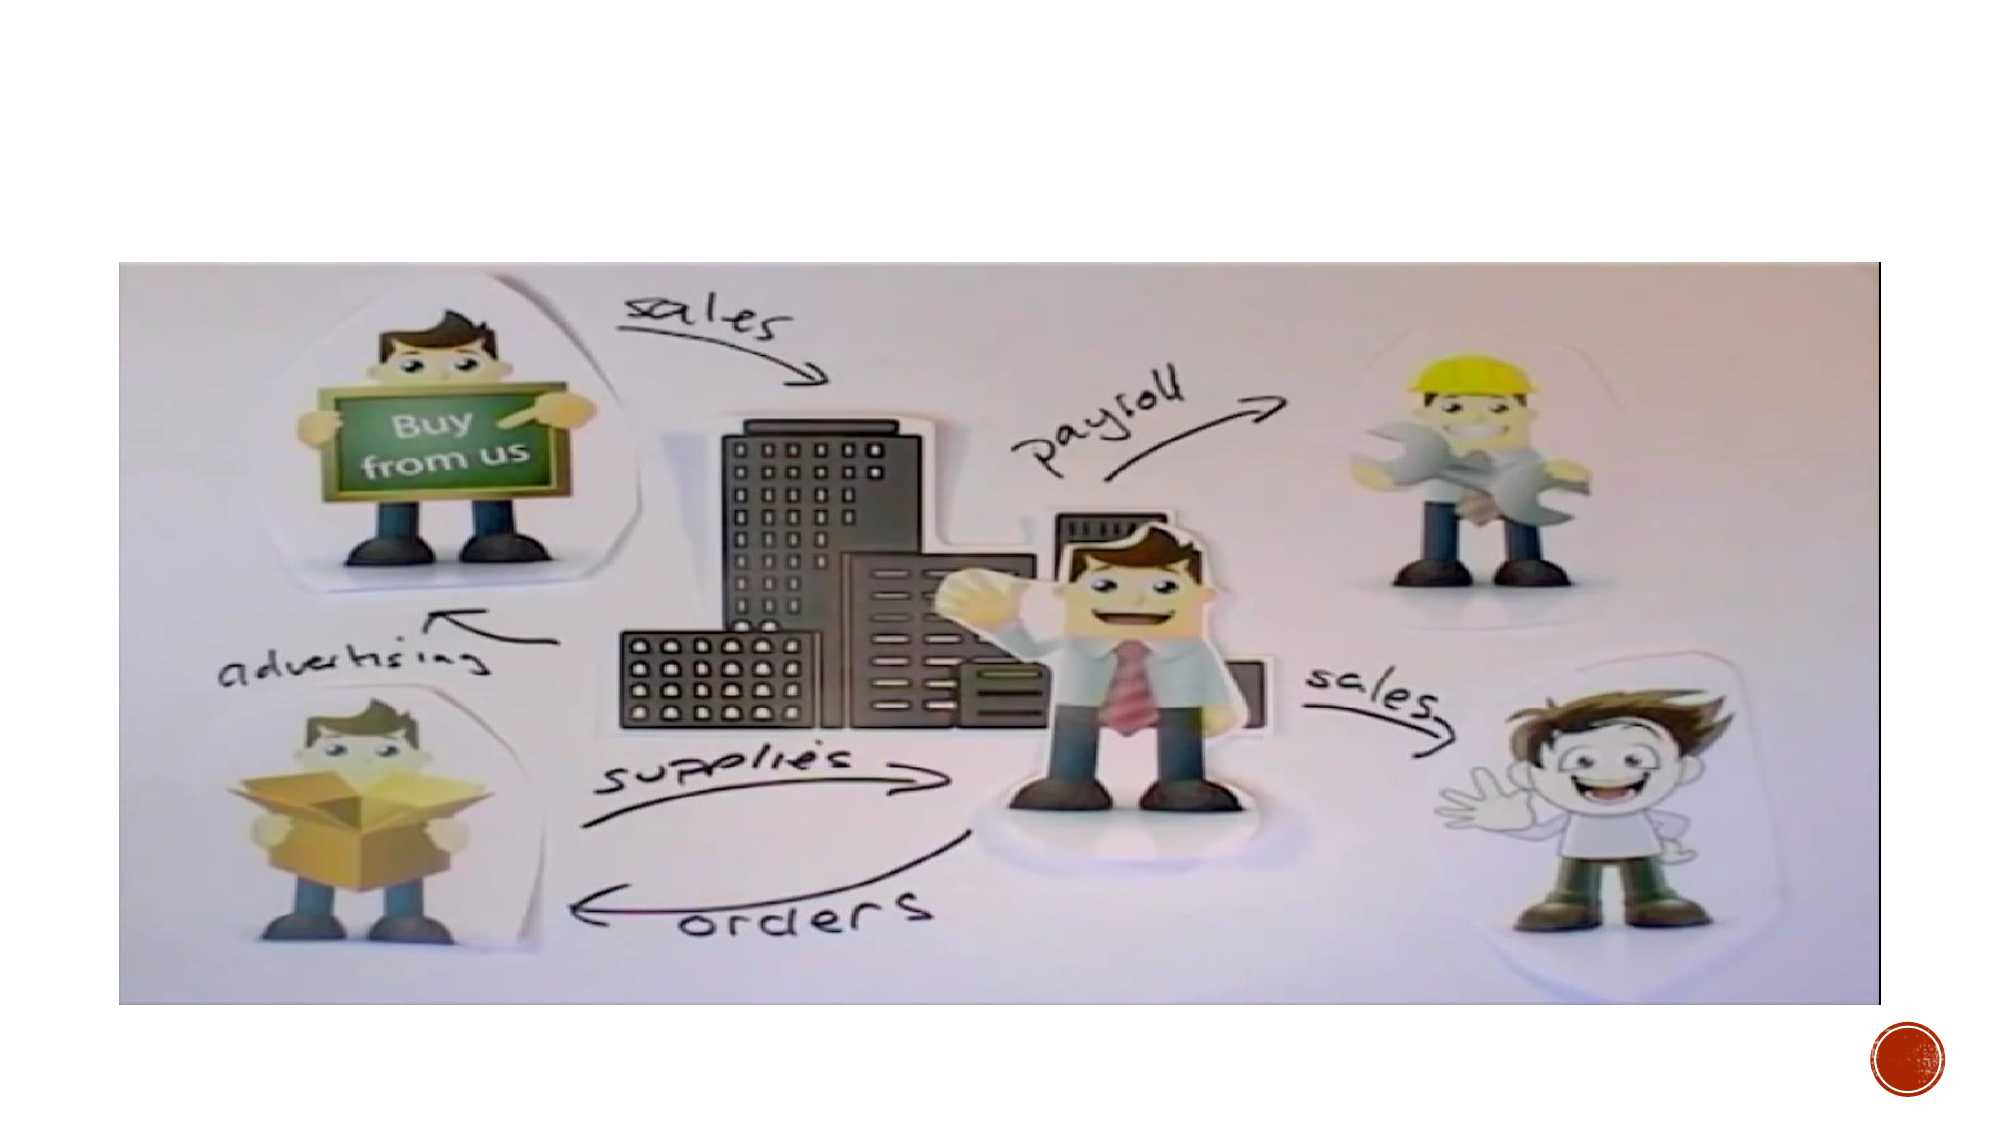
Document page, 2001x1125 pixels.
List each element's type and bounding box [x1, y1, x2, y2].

list [119, 262, 1881, 1006]
picture [1870, 1021, 1946, 1097]
